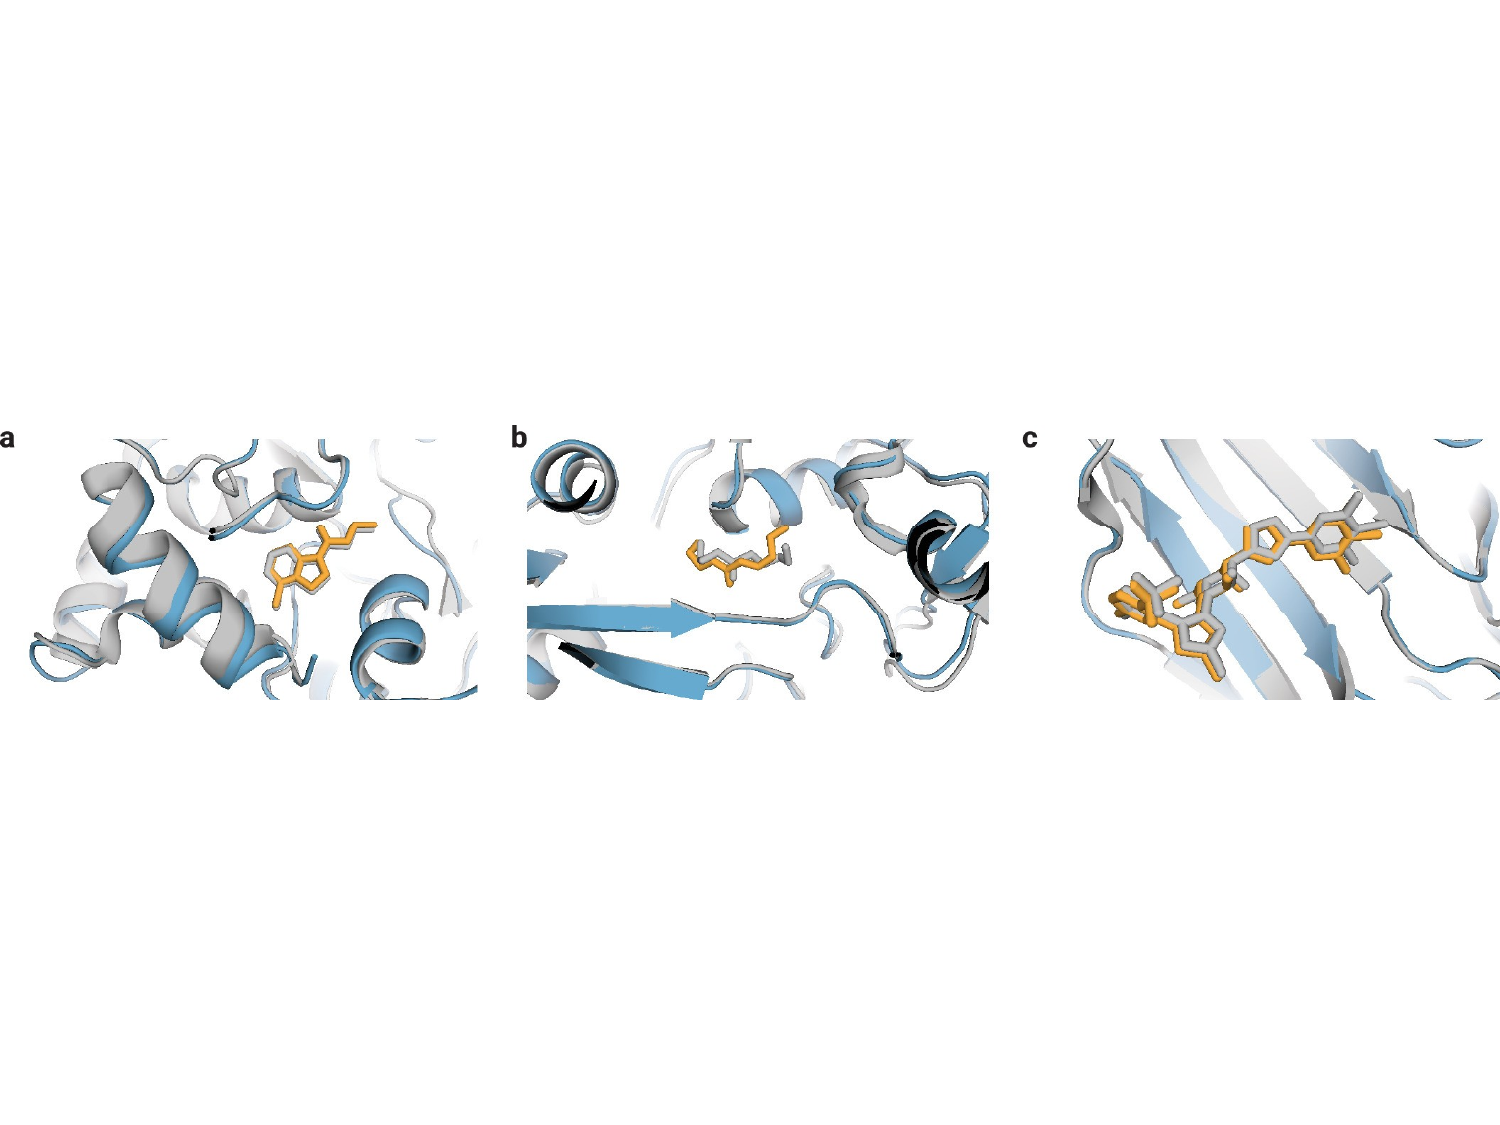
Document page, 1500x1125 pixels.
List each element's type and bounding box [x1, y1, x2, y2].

picture [0, 425, 1500, 700]
